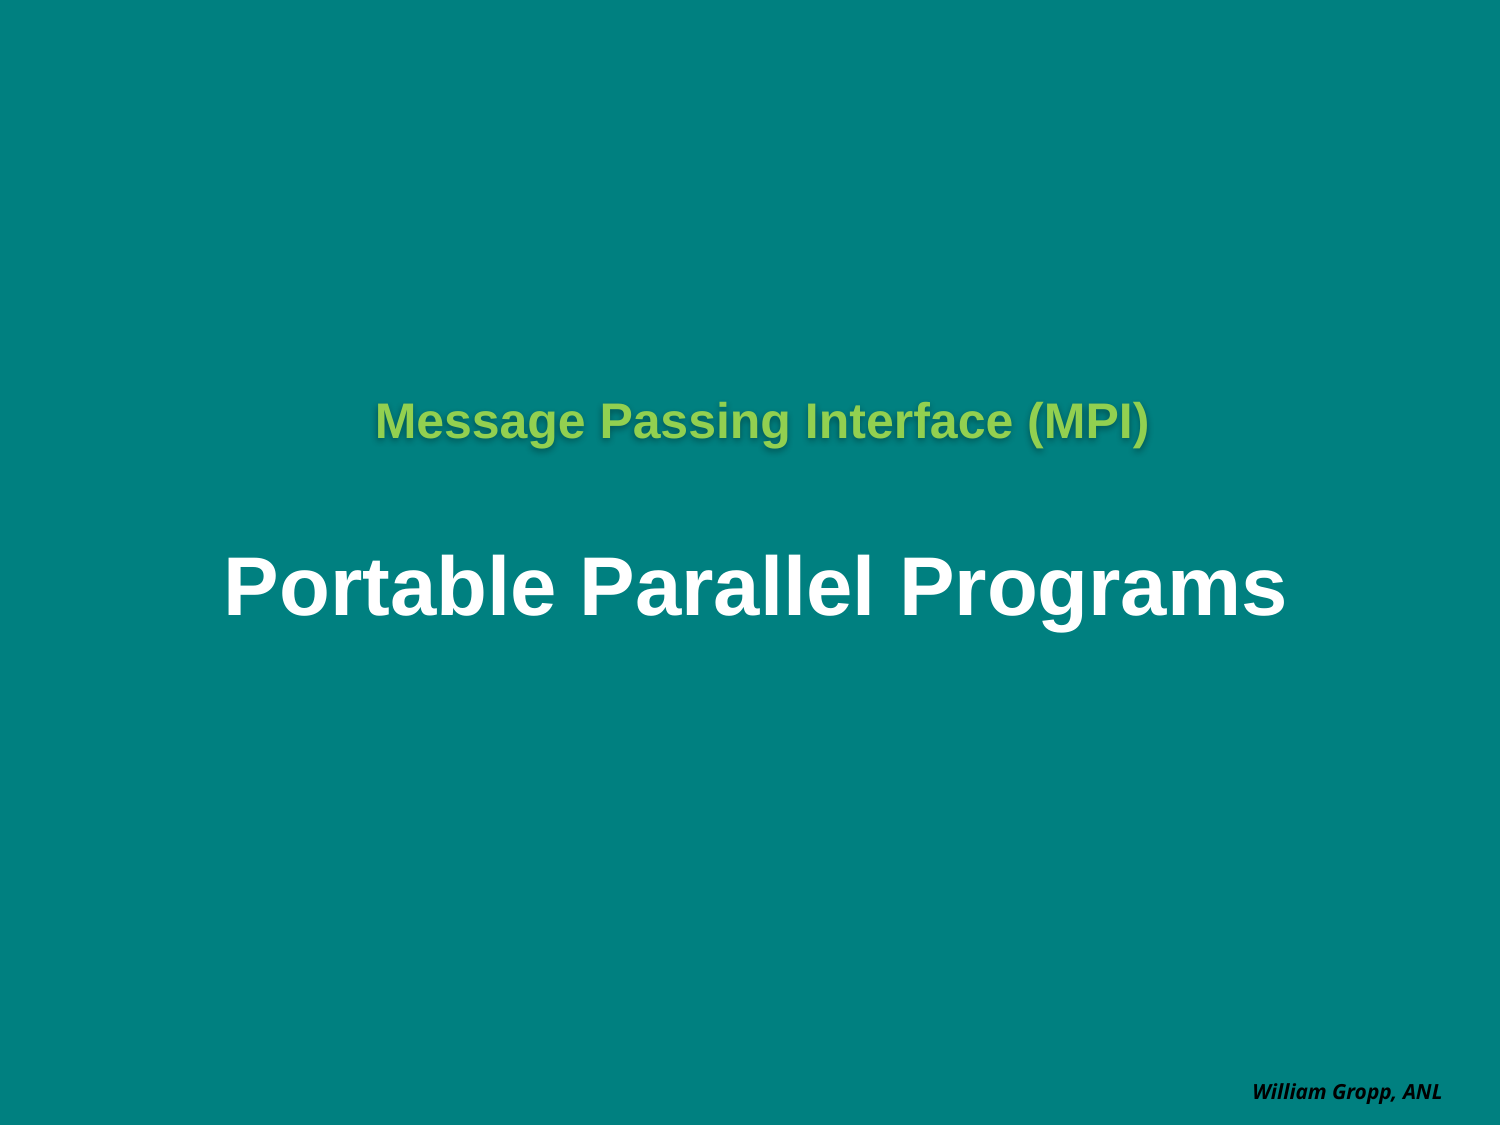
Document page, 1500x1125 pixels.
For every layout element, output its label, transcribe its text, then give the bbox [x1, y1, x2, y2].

text_box William Gropp, ANL [1237, 1071, 1475, 1112]
subtitle Portable Parallel Programs [187, 524, 1326, 813]
title Message Passing Interface (MPI) [50, 324, 1475, 513]
